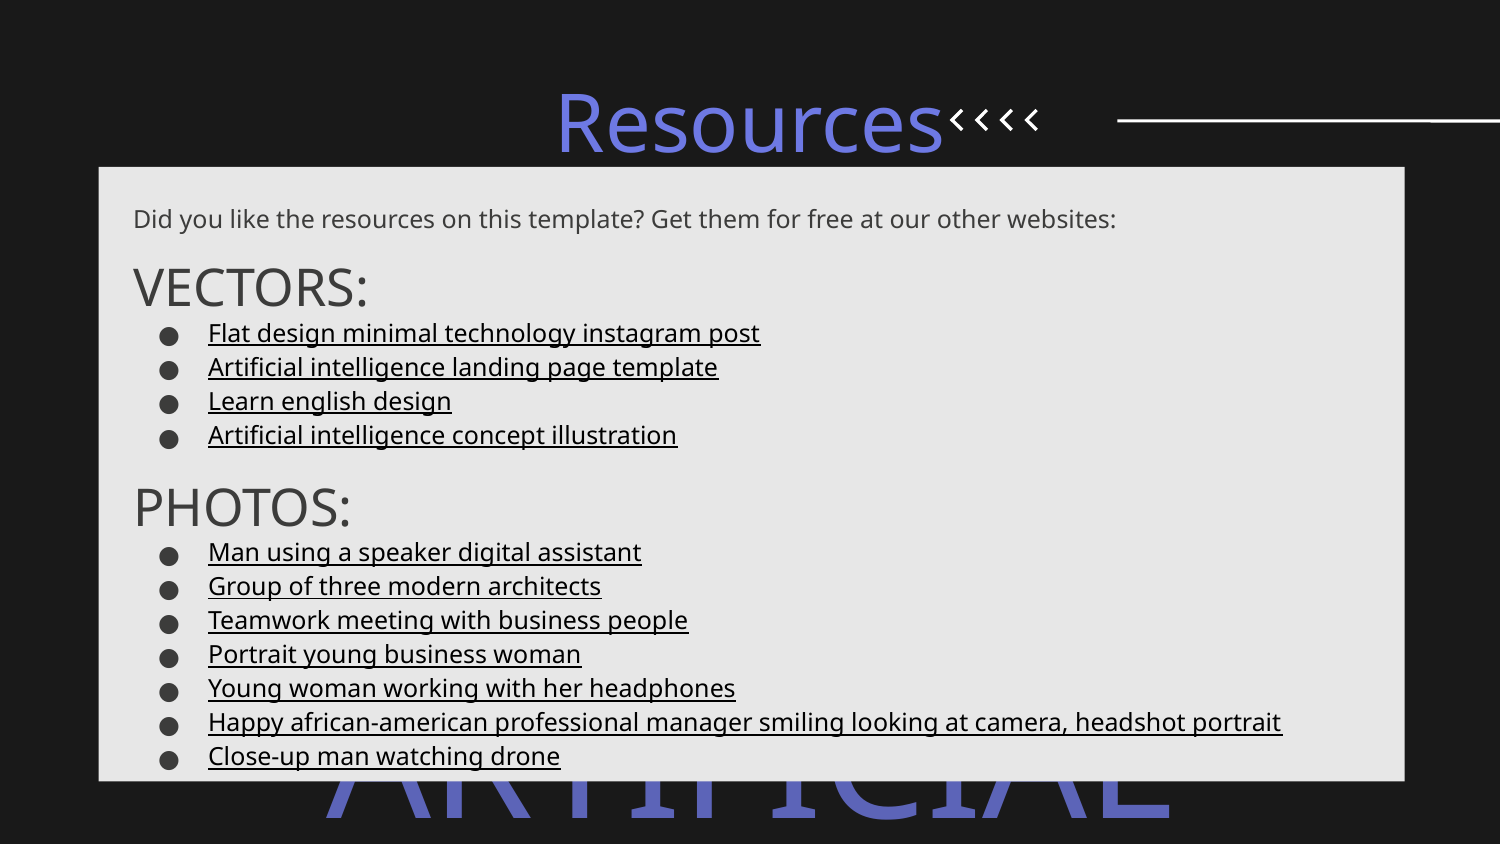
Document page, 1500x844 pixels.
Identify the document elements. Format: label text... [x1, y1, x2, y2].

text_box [949, 108, 1039, 132]
list Did you like the resources on this template? Get them for free at our other websites: VECTORS: Flat design minimal technology instagram post Artificial intelligence landing page template Learn english design Artificial intelligence concept illustration PHOTOS: Man using a speaker digital assistant Group of three modern architects Teamwork meeting with business people Portrait young business woman Young woman working with her headphones Happy african-american professional manager smiling looking at camera, headshot portrait Close-up man watching drone [118, 189, 1382, 750]
title Resources [118, 72, 1382, 167]
